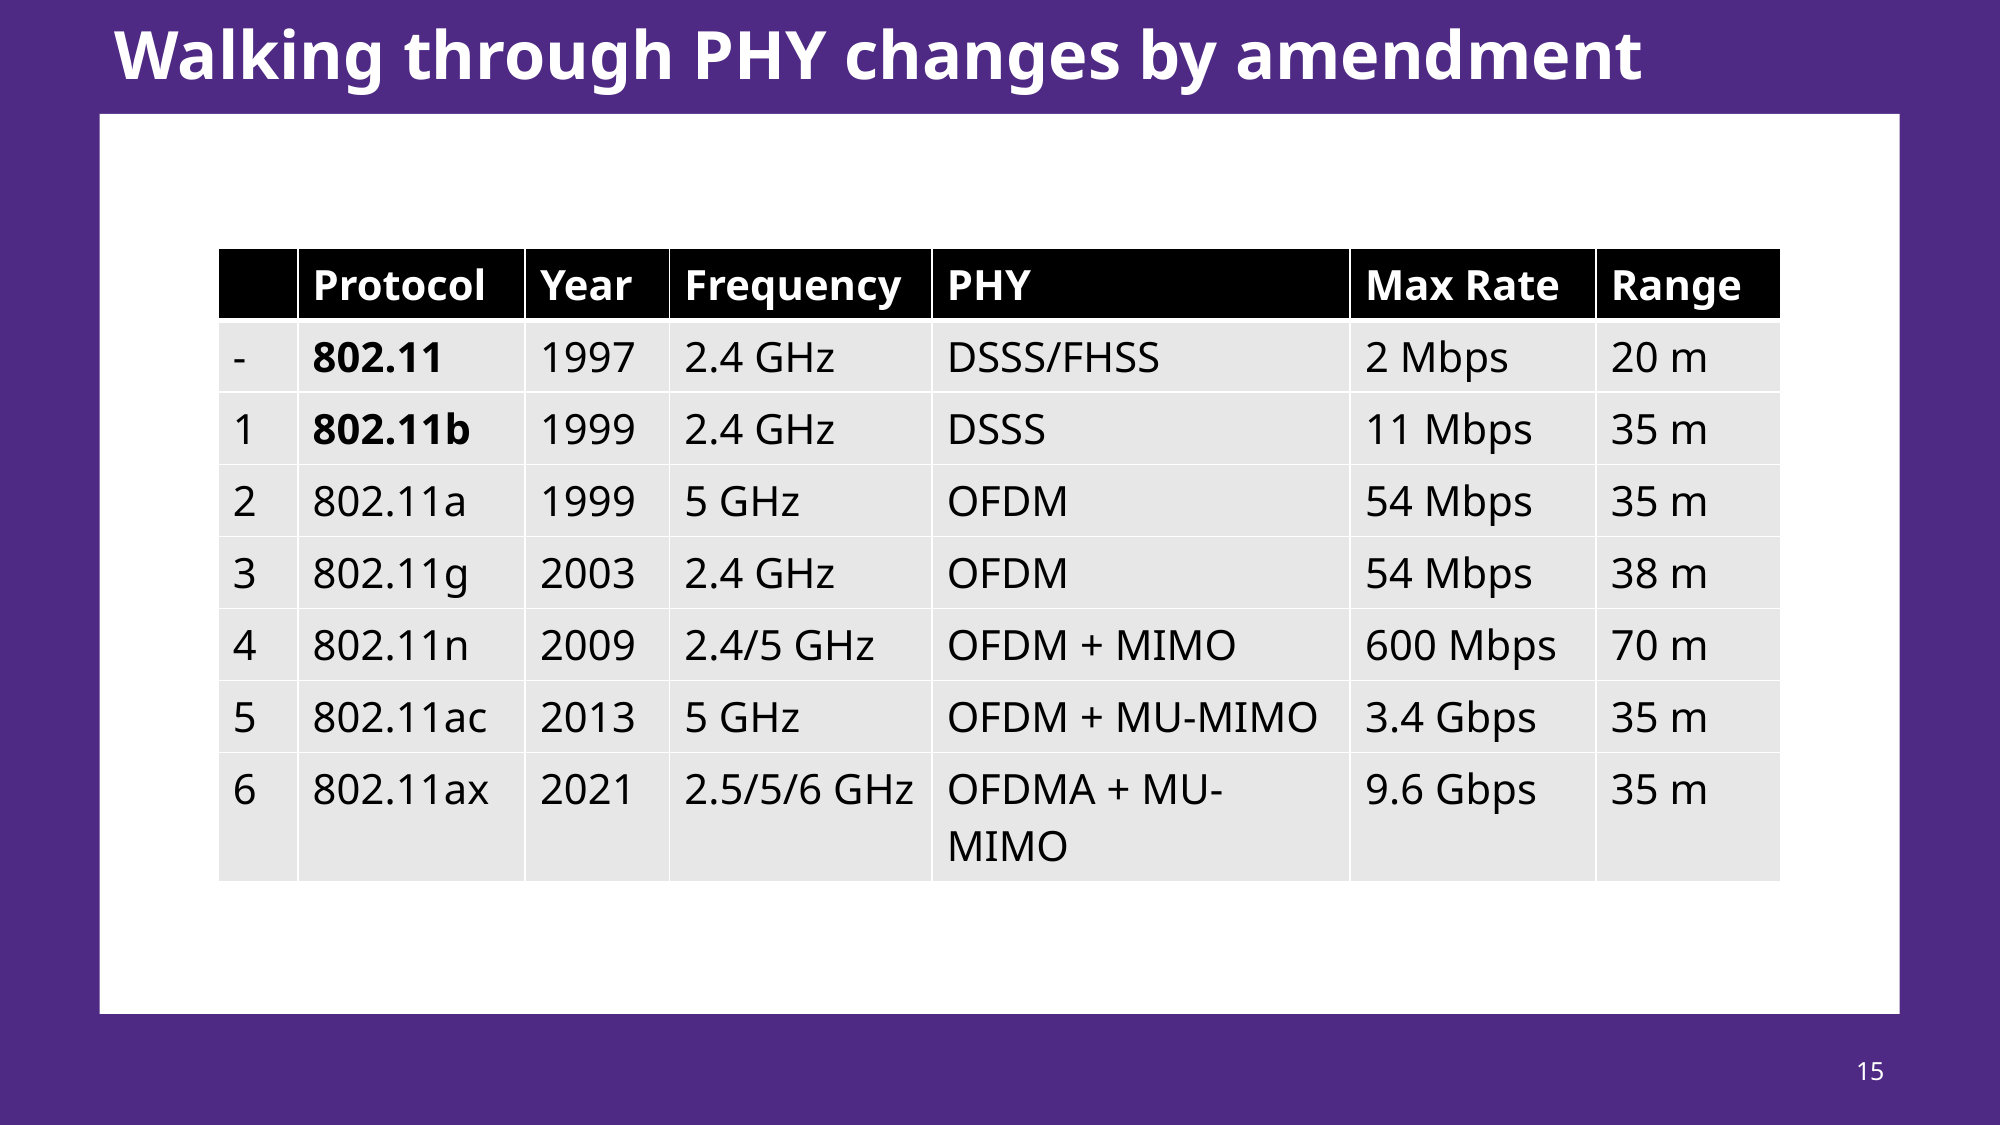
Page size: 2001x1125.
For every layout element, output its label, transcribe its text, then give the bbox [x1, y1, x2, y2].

table_cell DSSS/FHSS [933, 323, 1349, 391]
table_cell 5 GHz [670, 465, 931, 536]
table_cell 2.4 GHz [670, 537, 931, 608]
table_cell OFDMA + MU-MIMO [933, 753, 1349, 881]
table_cell 35 m [1597, 465, 1780, 536]
table_cell OFDM + MIMO [933, 609, 1349, 680]
table_cell DSSS [933, 393, 1349, 464]
table_header PHY [933, 249, 1349, 318]
table_cell 5 GHz [670, 681, 931, 752]
table_cell 802.11g [299, 537, 524, 608]
table_cell 35 m [1597, 393, 1780, 464]
table_header [219, 249, 297, 318]
table_cell 38 m [1597, 537, 1780, 608]
table_cell 2009 [526, 609, 669, 680]
table_cell 9.6 Gbps [1351, 753, 1595, 881]
table_cell OFDM + MU-MIMO [933, 681, 1349, 752]
table_cell 3.4 Gbps [1351, 681, 1595, 752]
table_cell OFDM [933, 465, 1349, 536]
table_cell 802.11n [299, 609, 524, 680]
table_cell 1999 [526, 465, 669, 536]
table_cell 802.11a [299, 465, 524, 536]
table_cell 3 [219, 537, 297, 608]
table_header Frequency [670, 249, 931, 318]
table_cell 1997 [526, 323, 669, 391]
title Walking through PHY changes by amendment [99, 1, 1900, 114]
table_cell 2.5/5/6 GHz [670, 753, 931, 881]
table_cell 2 Mbps [1351, 323, 1595, 391]
table_cell 5 [219, 681, 297, 752]
list [99, 114, 1900, 1014]
table_cell 802.11 [299, 323, 524, 391]
table_cell 54 Mbps [1351, 537, 1595, 608]
table_cell 802.11ax [299, 753, 524, 881]
table_cell 2021 [526, 753, 669, 881]
table_cell 2.4 GHz [670, 323, 931, 391]
table_cell 2 [219, 465, 297, 536]
table_header Year [526, 249, 669, 318]
table_cell 11 Mbps [1351, 393, 1595, 464]
table_cell 600 Mbps [1351, 609, 1595, 680]
table_cell 802.11b [299, 393, 524, 464]
table_cell 2003 [526, 537, 669, 608]
table_header Protocol [299, 249, 524, 318]
table_cell 2.4/5 GHz [670, 609, 931, 680]
table_cell 35 m [1597, 753, 1780, 881]
table_cell 35 m [1597, 681, 1780, 752]
table_cell 70 m [1597, 609, 1780, 680]
table_cell 1 [219, 393, 297, 464]
table_cell 20 m [1597, 323, 1780, 391]
table_cell - [219, 323, 297, 391]
table_cell 6 [219, 753, 297, 881]
slide_number 15 [1749, 1042, 1900, 1103]
table_header Max Rate [1351, 249, 1595, 318]
table_cell 802.11ac [299, 681, 524, 752]
table_cell 2013 [526, 681, 669, 752]
table_cell 4 [219, 609, 297, 680]
table_header Range [1597, 249, 1780, 318]
table_cell 2.4 GHz [670, 393, 931, 464]
table_cell 54 Mbps [1351, 465, 1595, 536]
table_cell 1999 [526, 393, 669, 464]
table_cell OFDM [933, 537, 1349, 608]
